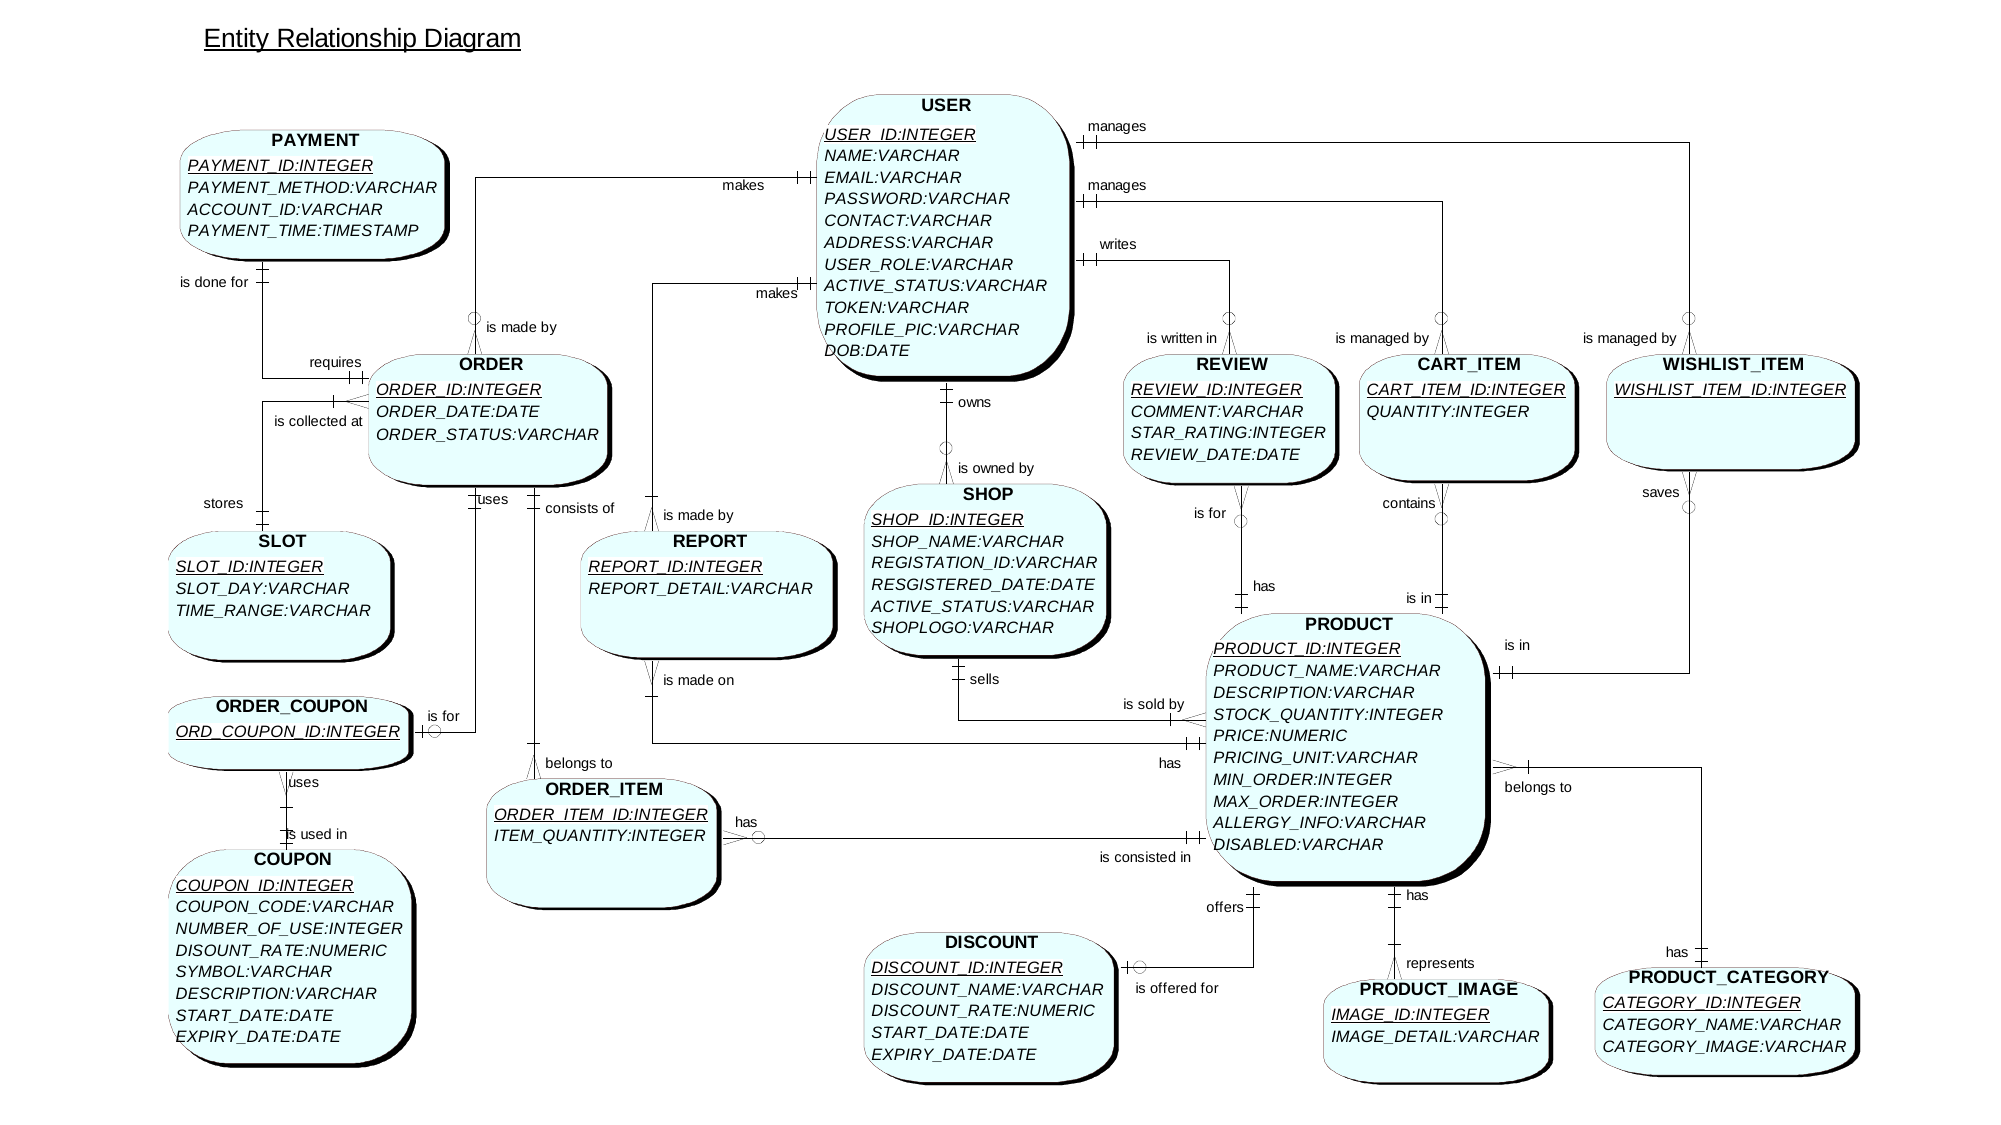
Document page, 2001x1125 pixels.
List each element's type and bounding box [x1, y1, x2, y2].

picture [168, 23, 1861, 1086]
